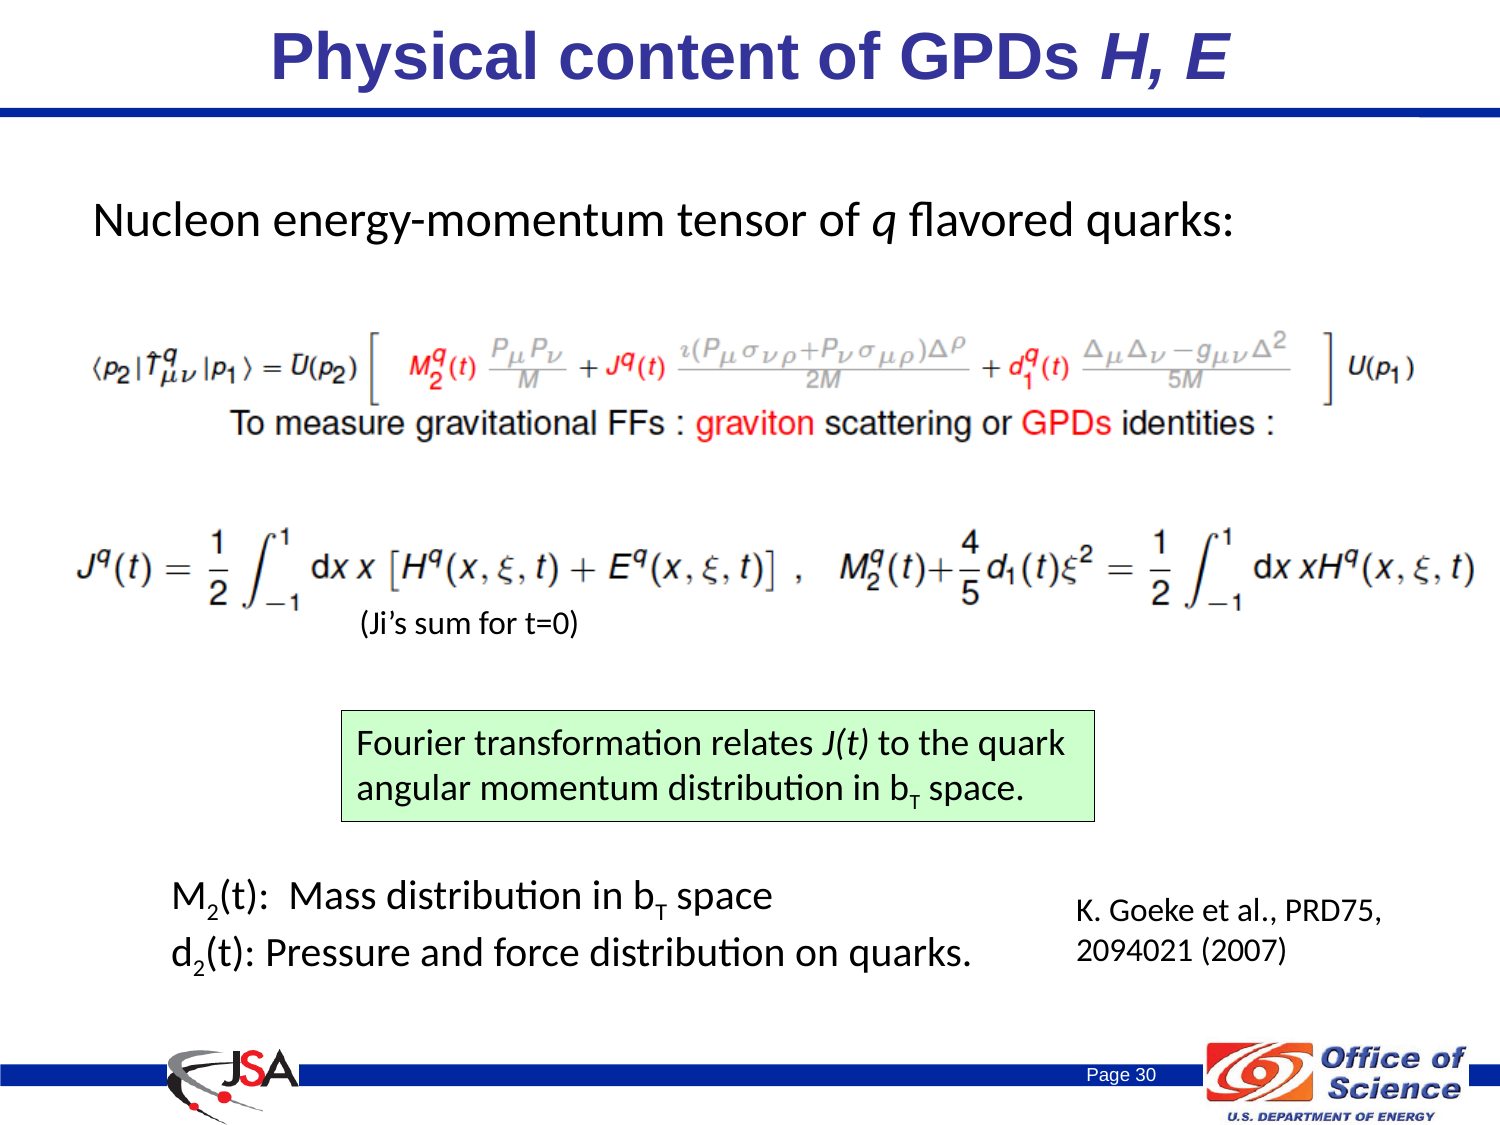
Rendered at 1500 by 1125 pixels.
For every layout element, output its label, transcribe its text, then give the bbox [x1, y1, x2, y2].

picture [167, 1049, 299, 1125]
text_box M2(t): Mass distribution in bT space d2(t): Pressure and force distribution on quarks. [156, 860, 998, 989]
text_box Fourier transformation relates J(t) to the quark angular momentum distribution in bT space. [341, 710, 1095, 822]
title Physical content of GPDs H, E [74, 0, 1426, 106]
text_box K. Goeke et al., PRD75, 2094021 (2007) [1061, 880, 1468, 976]
picture [7, 301, 1496, 651]
picture [1203, 1037, 1469, 1125]
text_box Nucleon energy-momentum tensor of q flavored quarks: [77, 178, 1262, 254]
